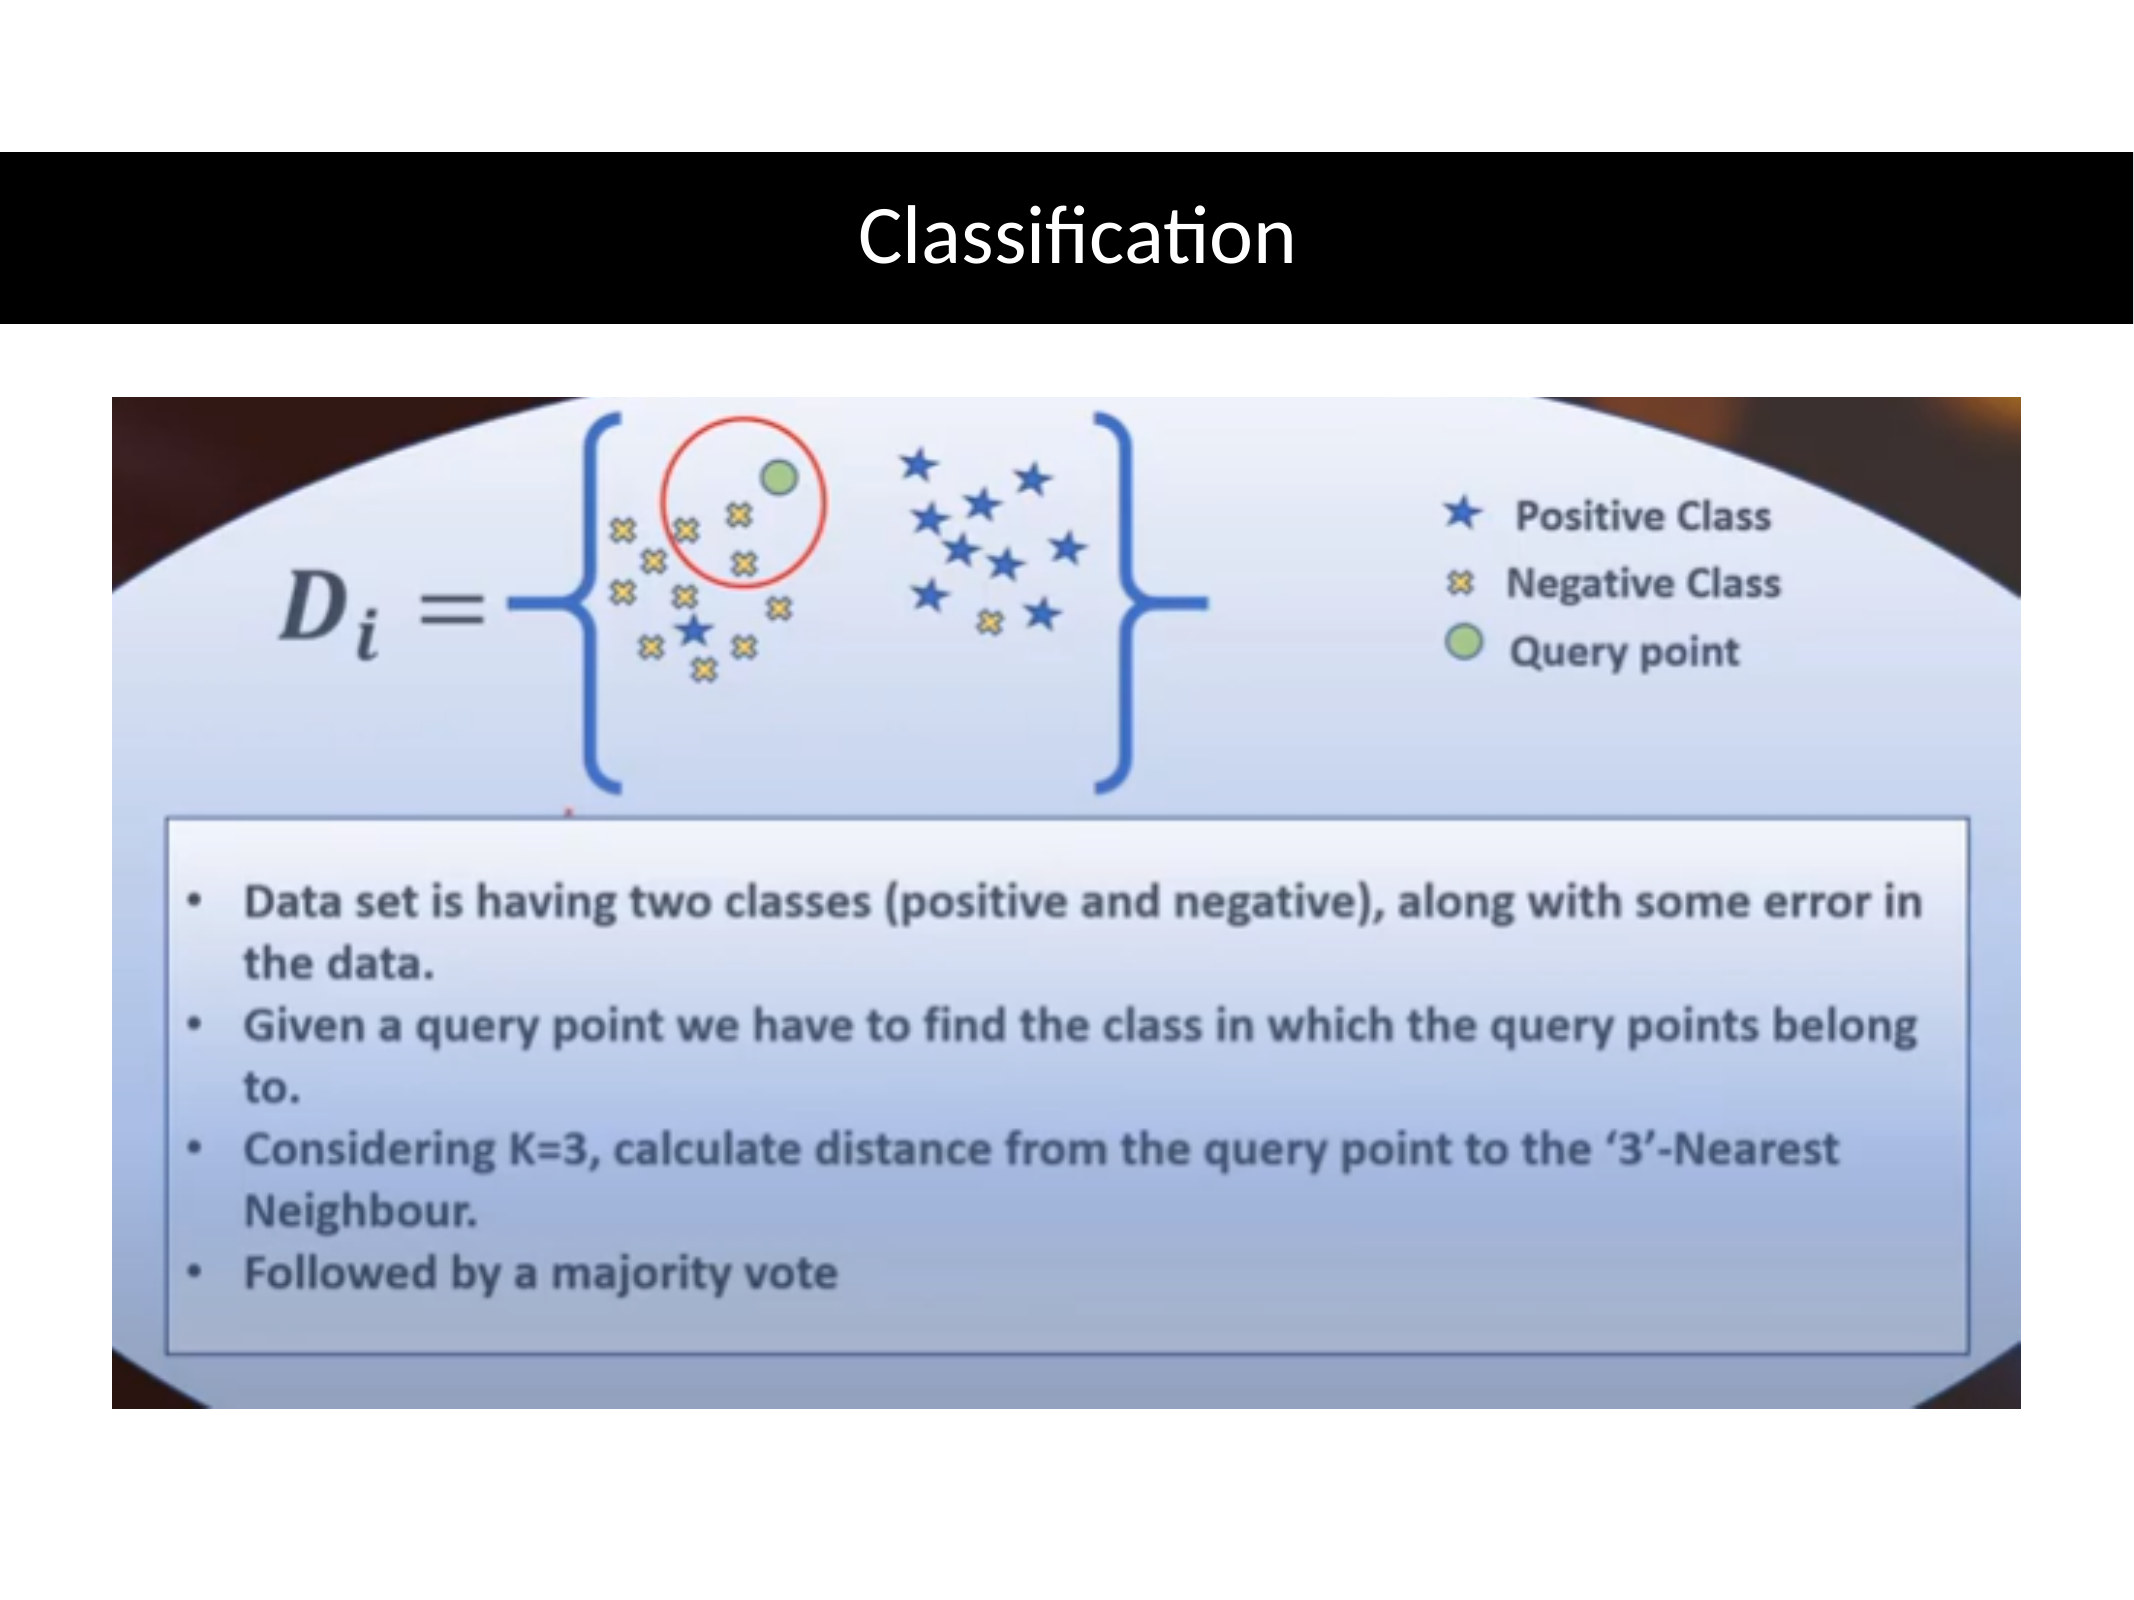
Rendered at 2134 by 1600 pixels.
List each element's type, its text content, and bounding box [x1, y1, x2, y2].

text_box [0, 150, 2134, 326]
title Classification [97, 150, 2060, 324]
picture [112, 397, 2021, 1410]
